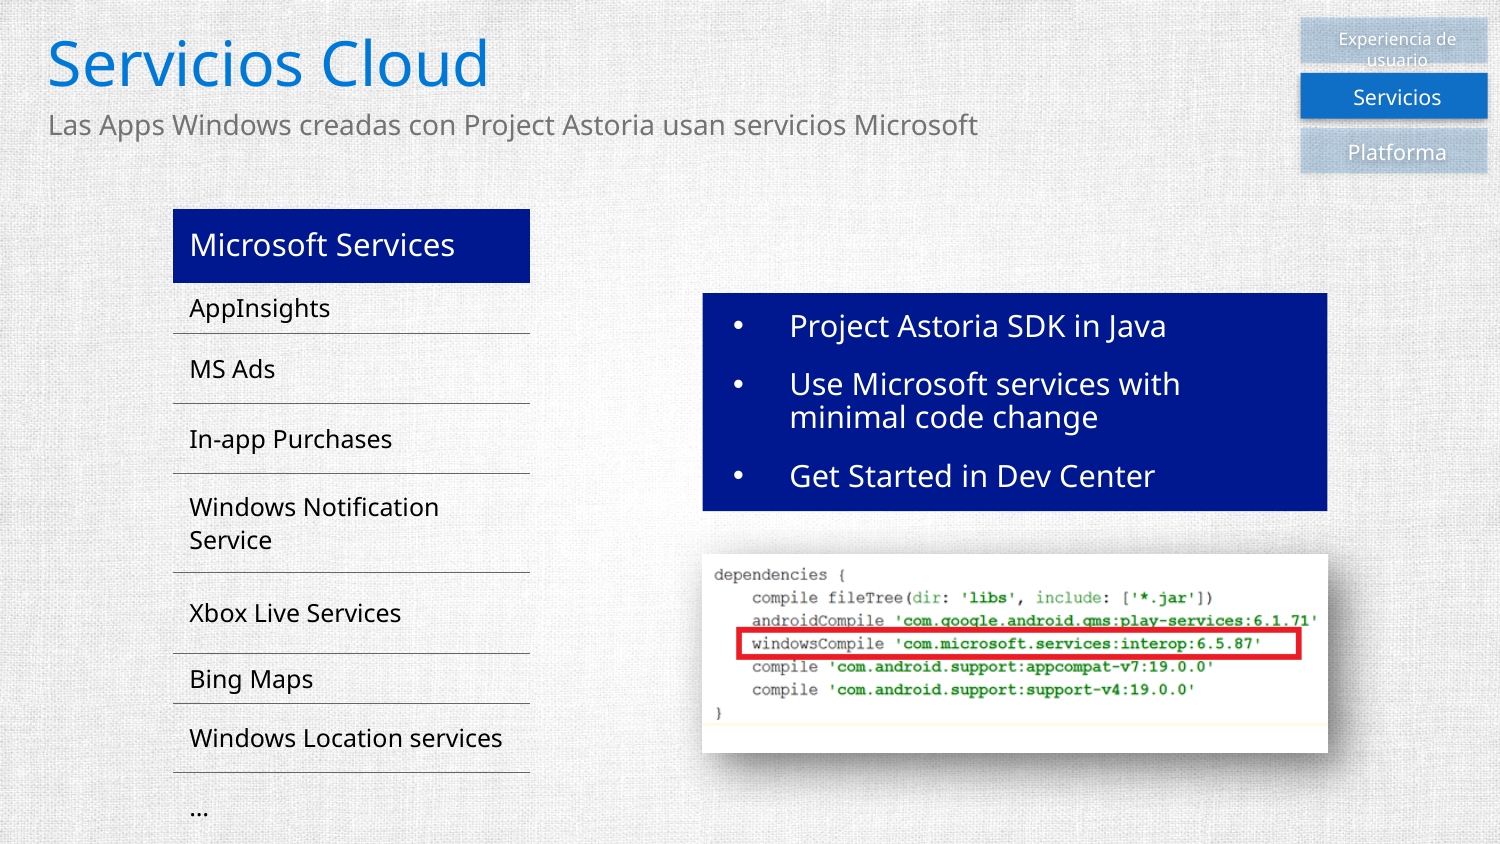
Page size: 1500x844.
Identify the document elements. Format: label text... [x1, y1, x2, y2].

table_cell Windows Notification Service [173, 474, 530, 572]
text_box Las Apps Windows creadas con Project Astoria usan servicios Microsoft [33, 100, 1187, 149]
text_box Servicios Cloud [33, 25, 1299, 147]
table_cell Bing Maps [173, 654, 530, 703]
table_cell … [173, 773, 530, 841]
table_cell Windows Location services [173, 704, 530, 772]
table_cell AppInsights [173, 283, 530, 333]
table_cell MS Ads [173, 334, 530, 403]
text_box Platforma [1300, 127, 1488, 174]
text_box Servicios [1300, 72, 1488, 119]
table_cell In-app Purchases [173, 404, 530, 473]
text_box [702, 292, 1328, 753]
table_cell Xbox Live Services [173, 573, 530, 653]
table_header Microsoft Services [173, 209, 530, 283]
text_box Experiencia de usuario [1300, 17, 1488, 64]
picture [0, 0, 1500, 844]
